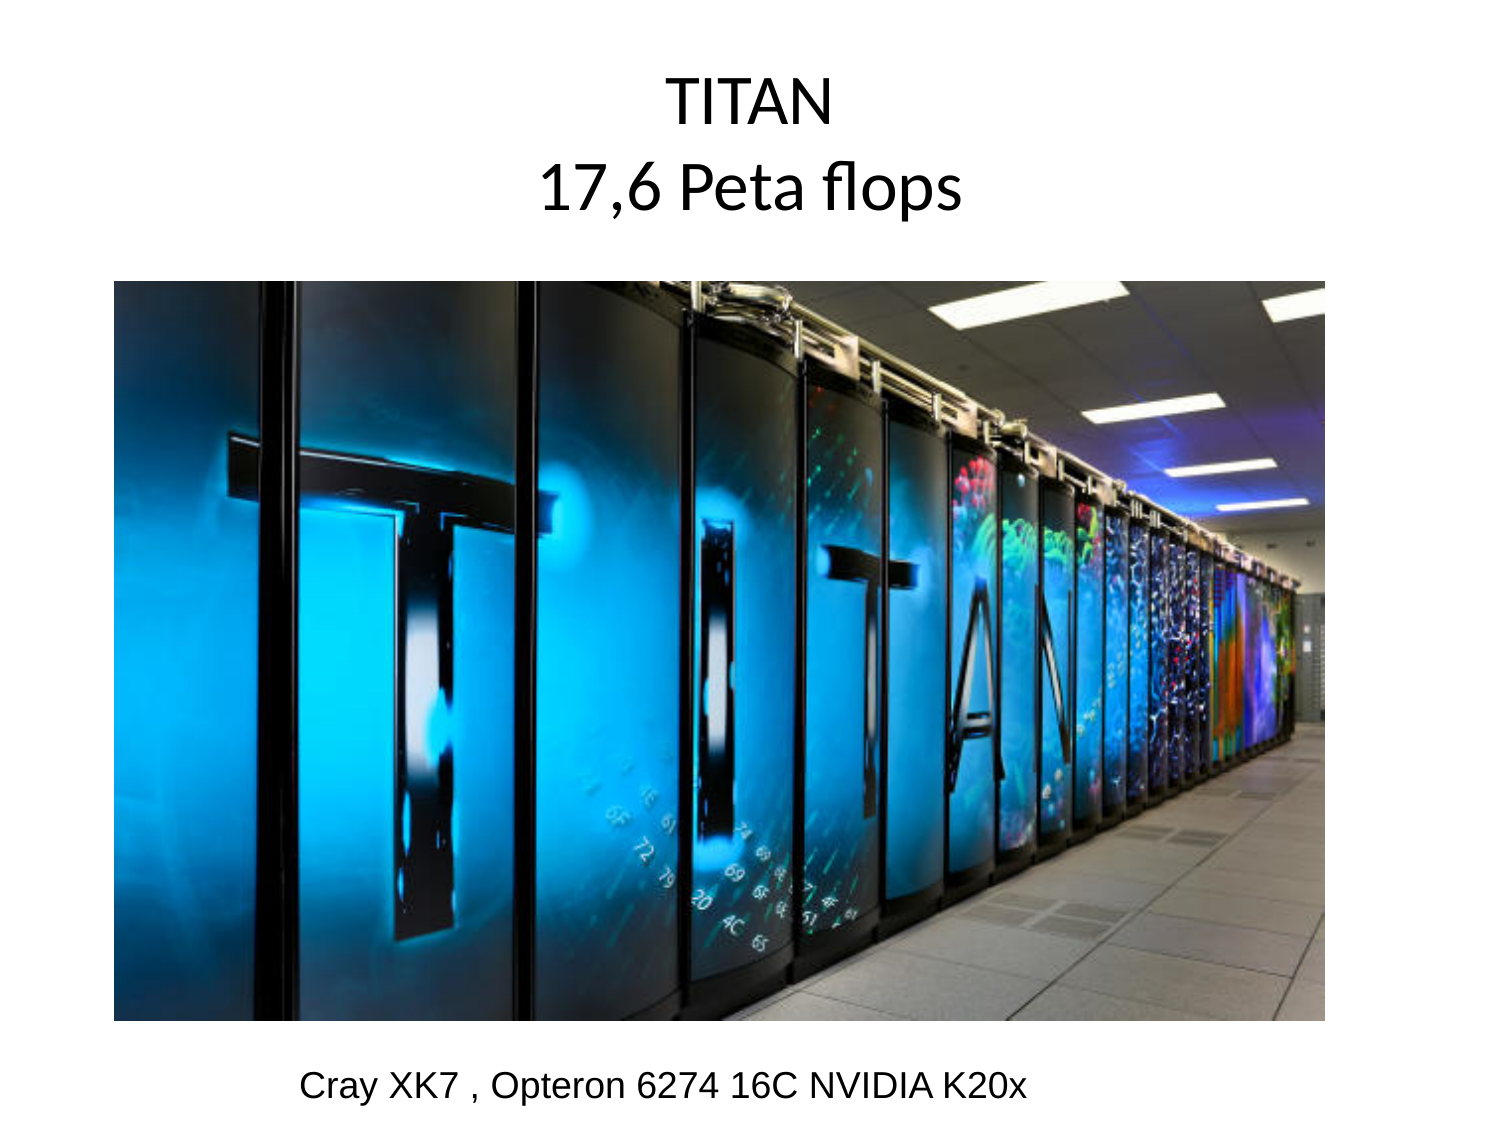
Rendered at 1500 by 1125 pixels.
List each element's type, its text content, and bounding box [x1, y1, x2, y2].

picture [114, 280, 1325, 1022]
text_box Cray XK7 , Opteron 6274 16C NVIDIA K20x [284, 1053, 1218, 1113]
picture [225, 414, 233, 424]
title TITAN 17,6 Peta flops [75, 45, 1425, 233]
